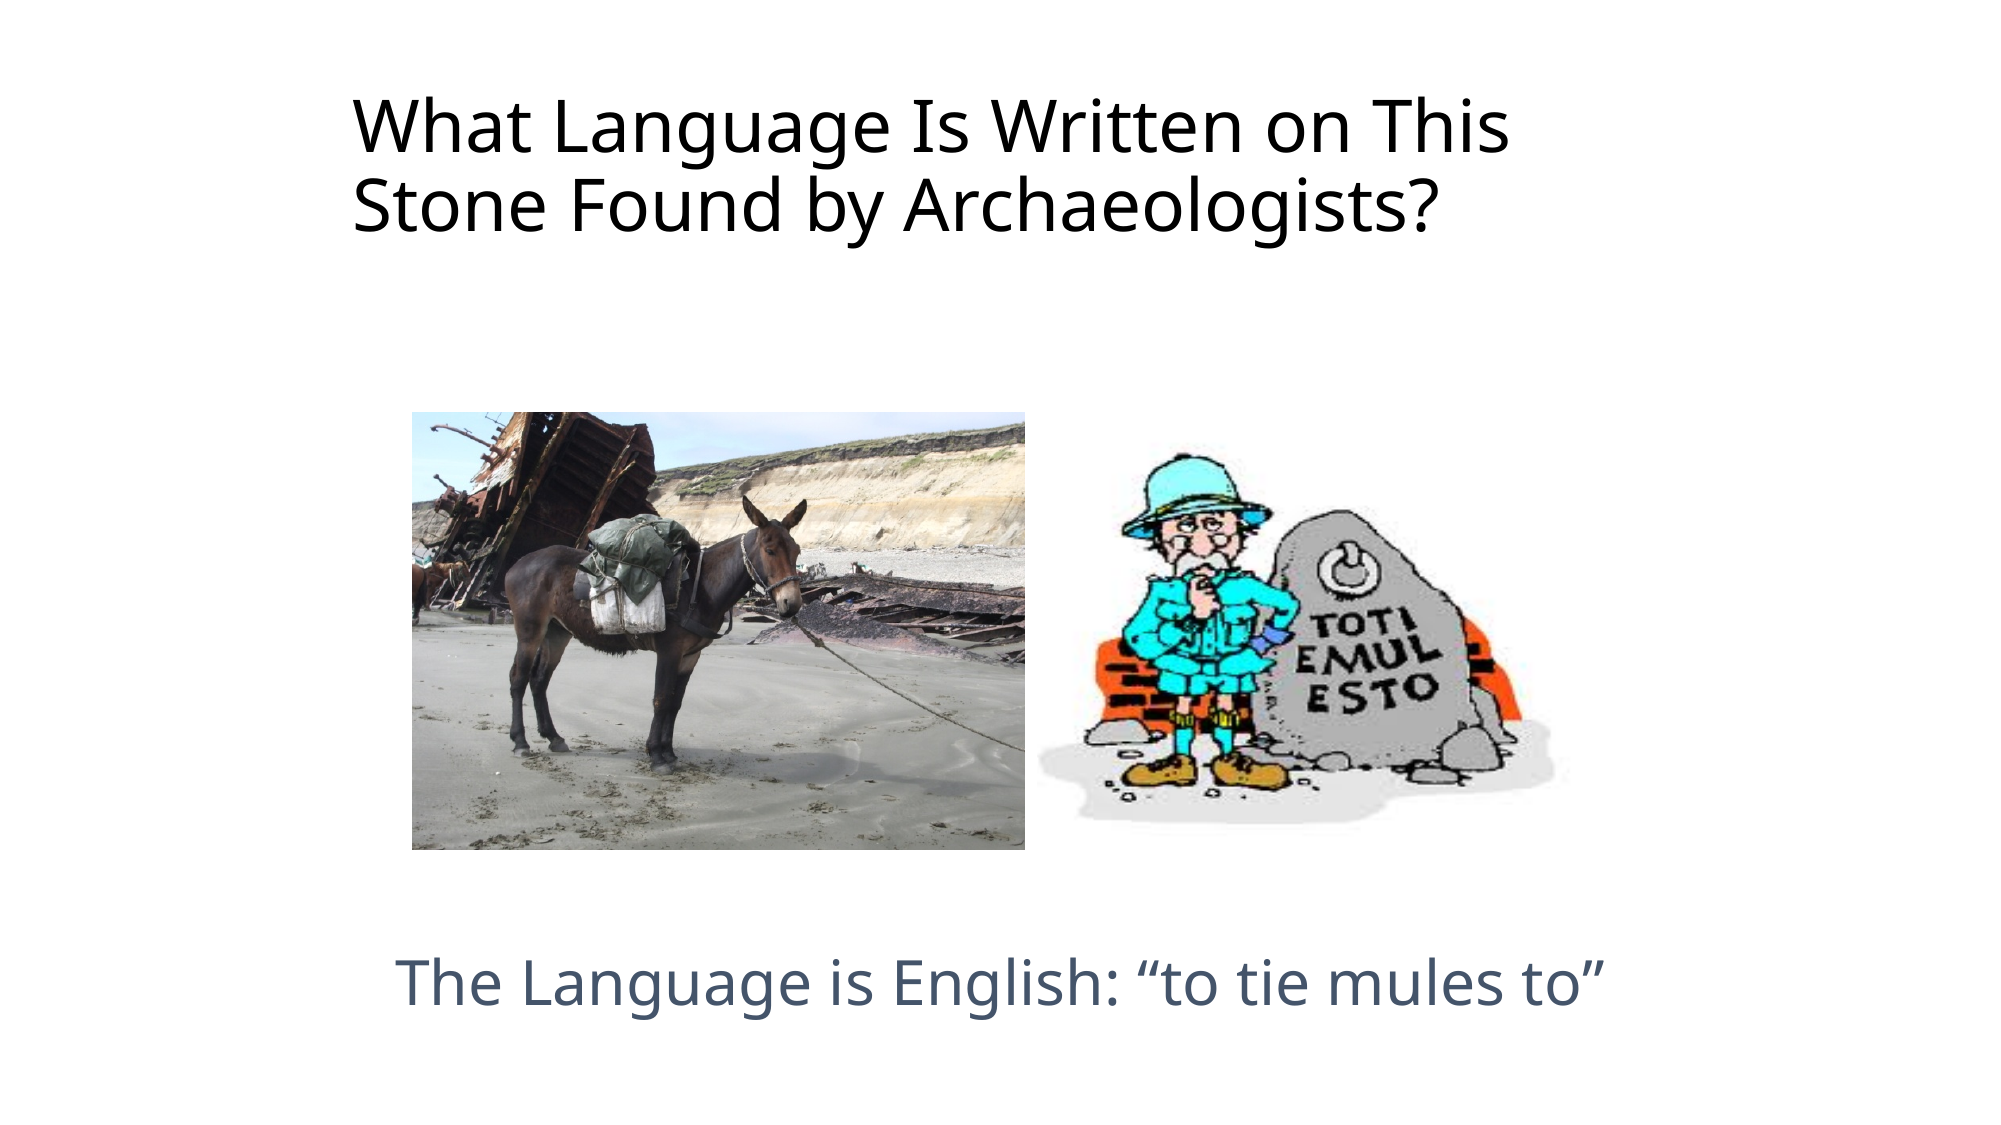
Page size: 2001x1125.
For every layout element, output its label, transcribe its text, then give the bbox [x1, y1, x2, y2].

title What Language Is Written on This Stone Found by Archaeologists? [337, 75, 1613, 263]
picture [412, 412, 1025, 850]
text_box The Language is English: “to tie mules to” [362, 912, 1638, 1025]
picture [1037, 412, 1575, 850]
